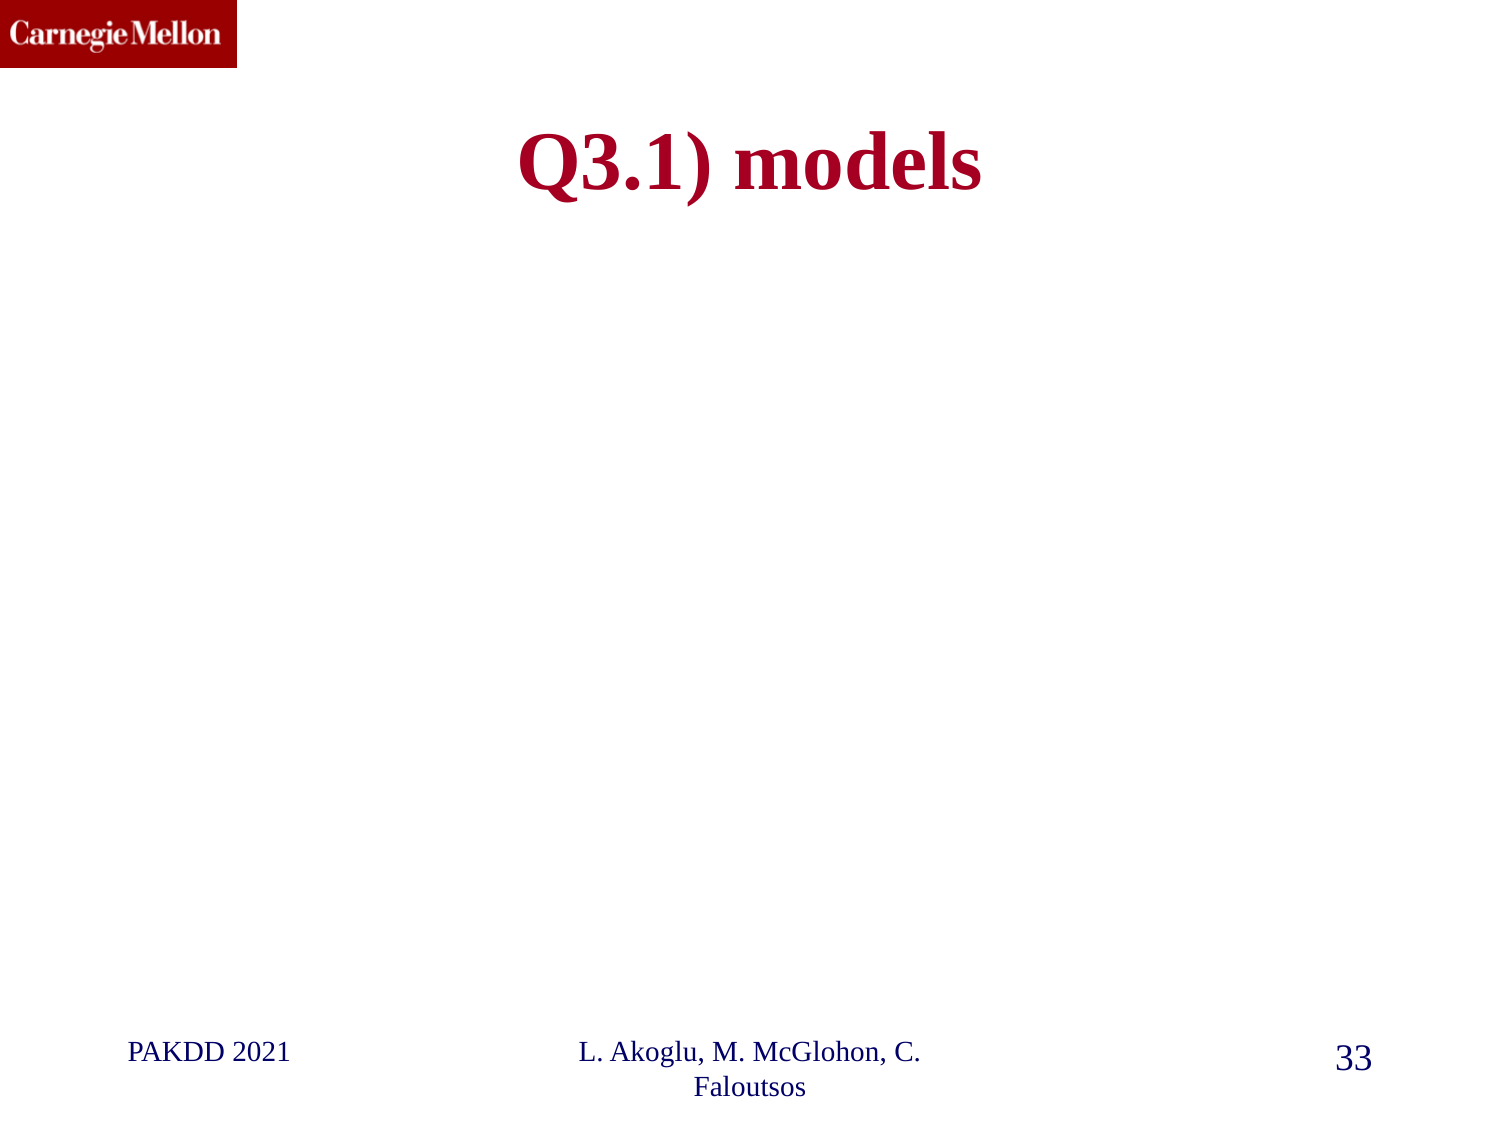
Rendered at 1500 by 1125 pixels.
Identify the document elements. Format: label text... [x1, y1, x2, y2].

picture [0, 0, 237, 68]
slide_number 33 [1074, 1024, 1388, 1101]
title Q3.1) models [112, 99, 1388, 213]
footer L. Akoglu, M. McGlohon, C. Faloutsos [512, 1024, 988, 1101]
slide_number PAKDD 2021 [112, 1024, 426, 1101]
